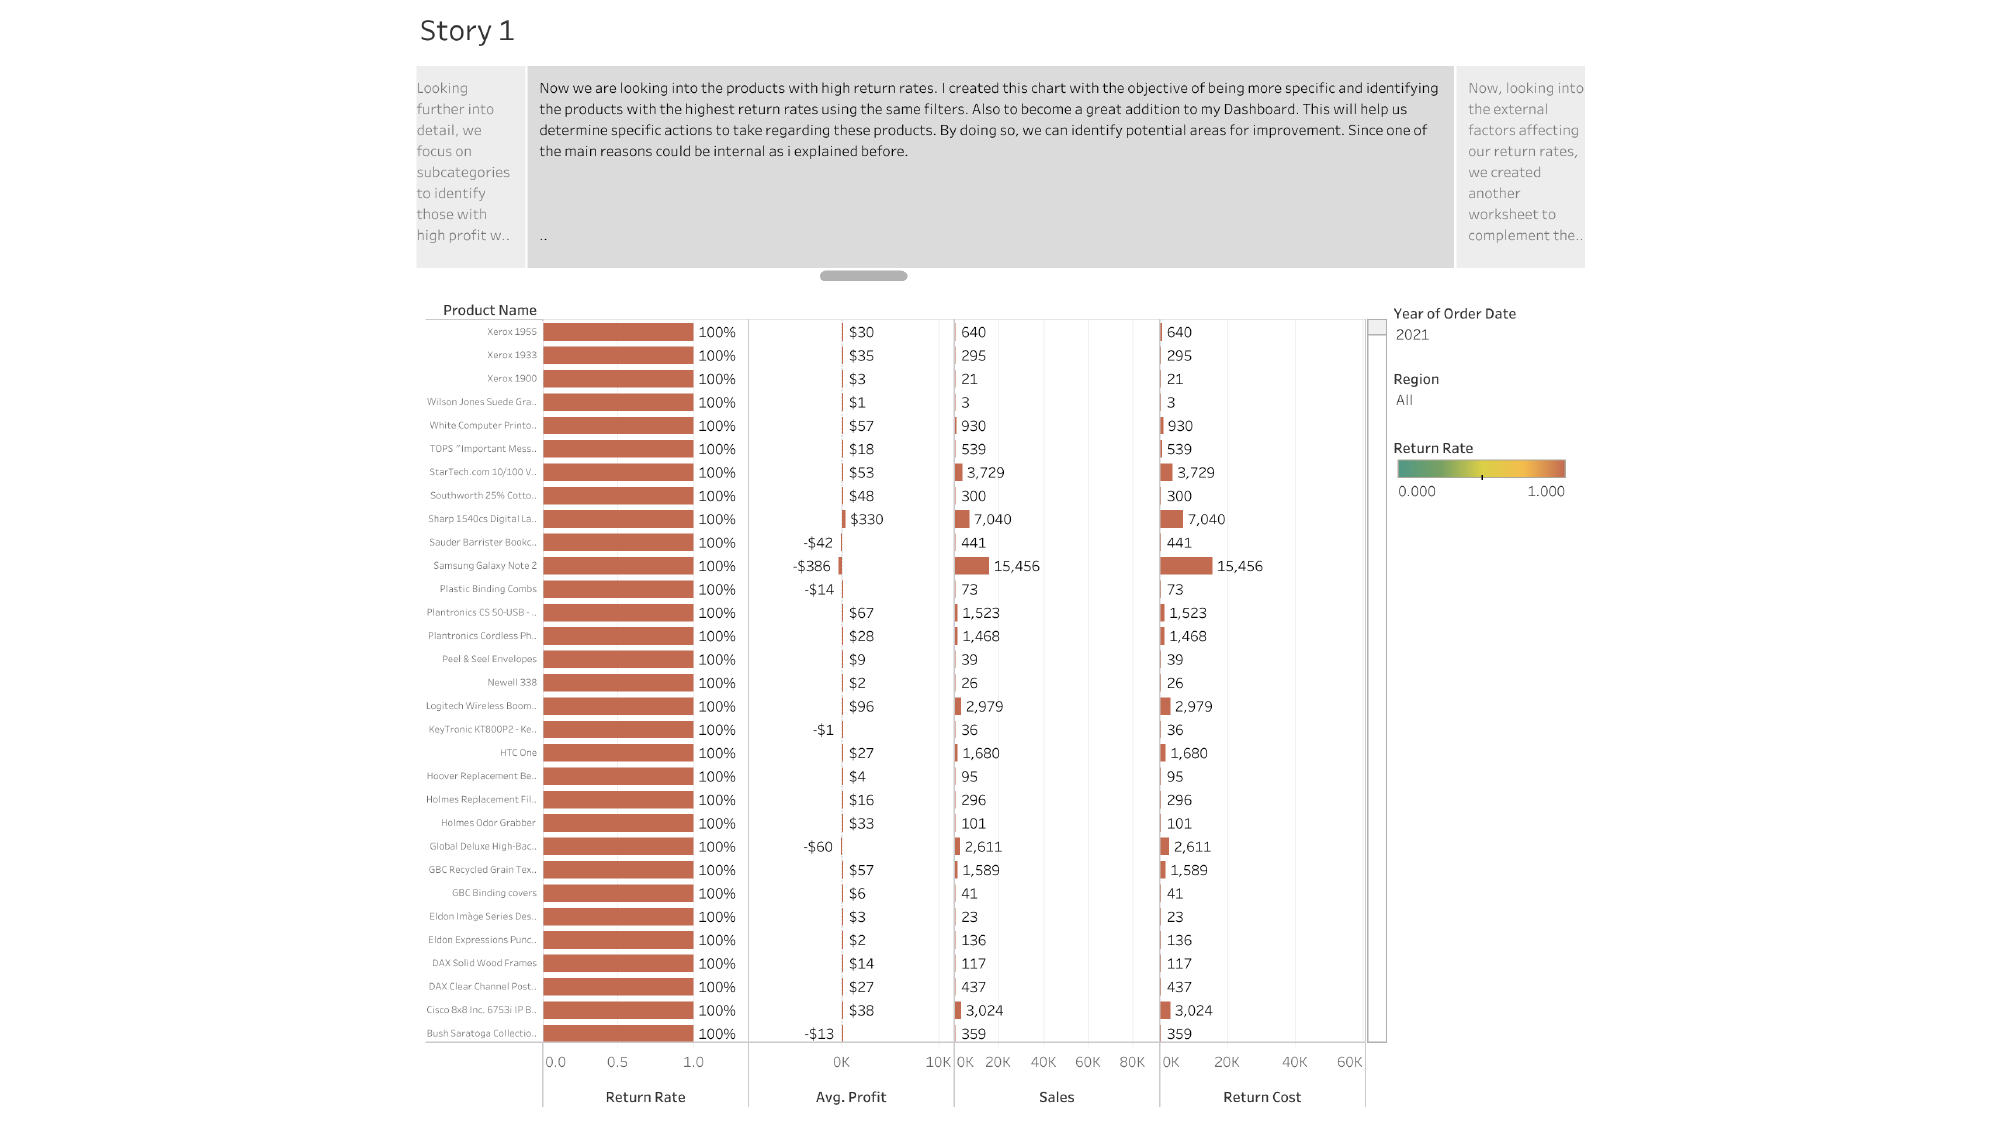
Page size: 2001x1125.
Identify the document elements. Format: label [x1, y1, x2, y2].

picture [407, 0, 1593, 1125]
